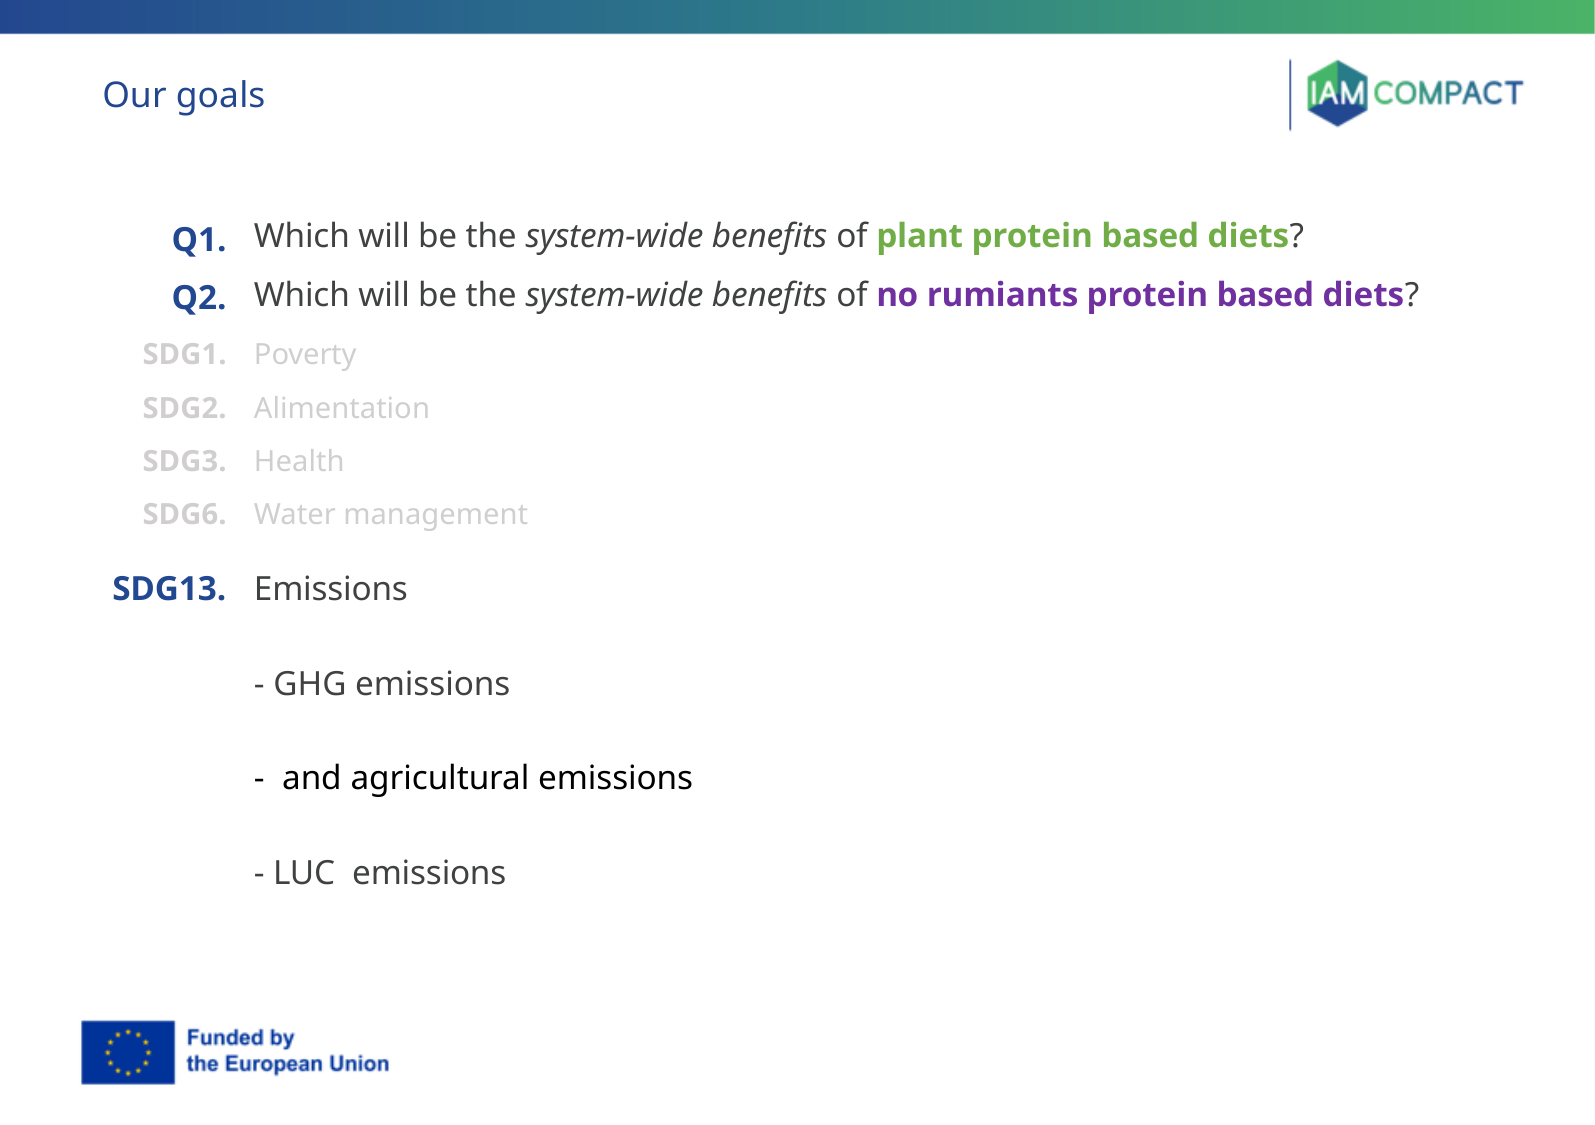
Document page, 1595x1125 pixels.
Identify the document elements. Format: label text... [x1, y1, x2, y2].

picture [0, 0, 1595, 1125]
title Our goals [87, 59, 1273, 132]
